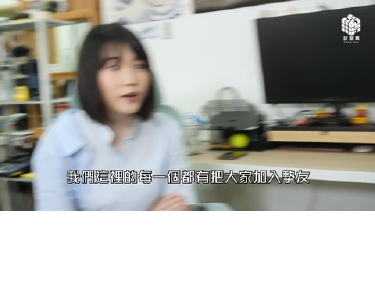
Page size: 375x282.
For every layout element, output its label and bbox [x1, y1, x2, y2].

picture [0, 0, 375, 212]
